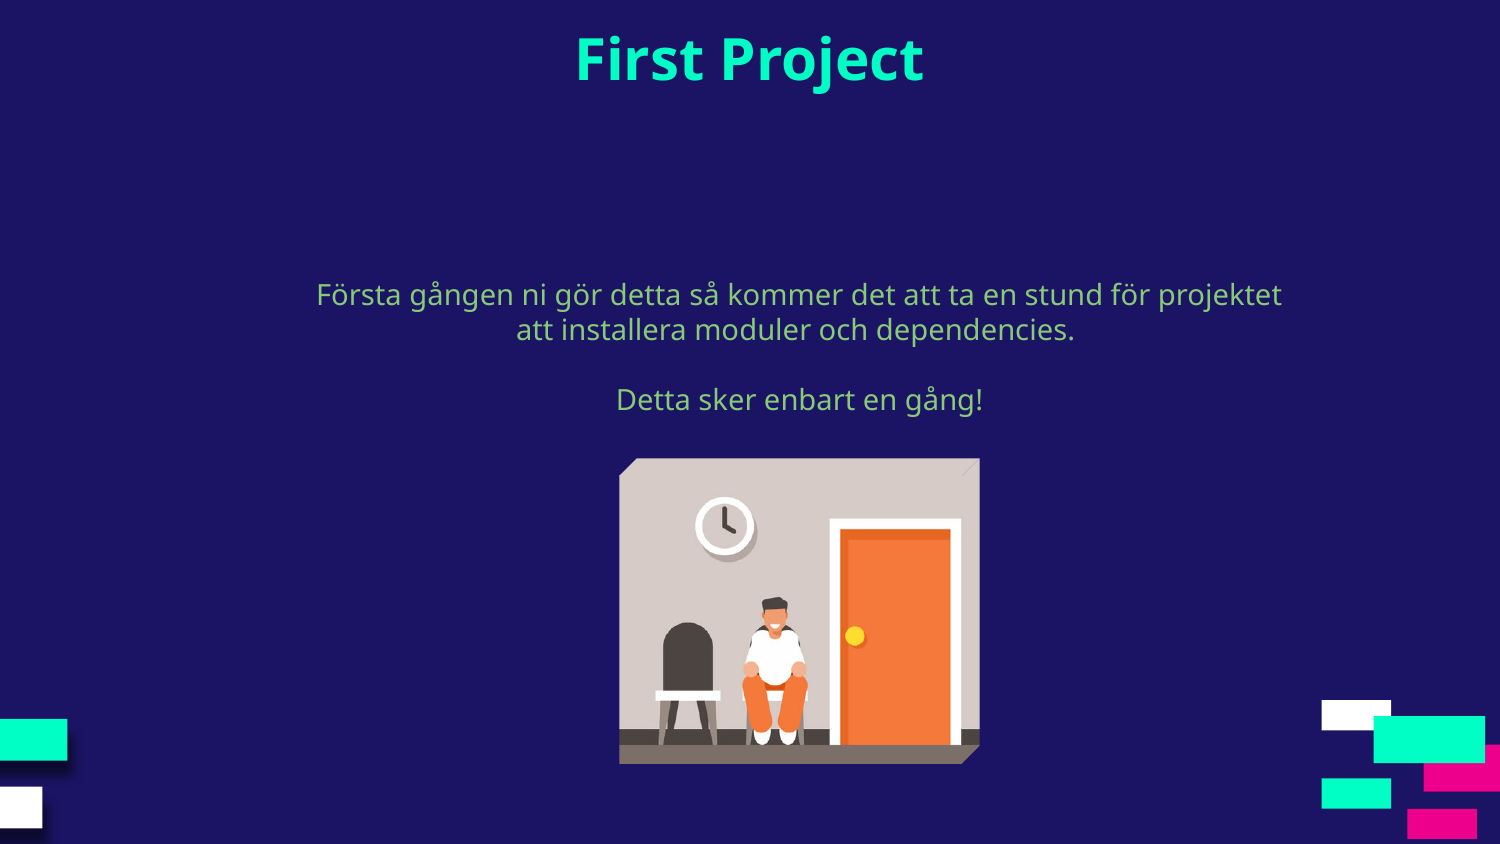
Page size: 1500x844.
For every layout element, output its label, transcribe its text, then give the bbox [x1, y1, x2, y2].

text_box [1321, 700, 1392, 731]
text_box [0, 718, 68, 761]
picture [619, 458, 980, 764]
text_box [1423, 744, 1500, 792]
text_box [0, 786, 43, 829]
text_box Första gången ni gör detta så kommer det att ta en stund för projektet att installera moduler och dependencies. Detta sker enbart en gång! [290, 261, 1309, 432]
title First Project [466, 7, 1034, 117]
text_box [1321, 778, 1392, 809]
text_box [1407, 808, 1477, 839]
text_box [1373, 716, 1486, 764]
